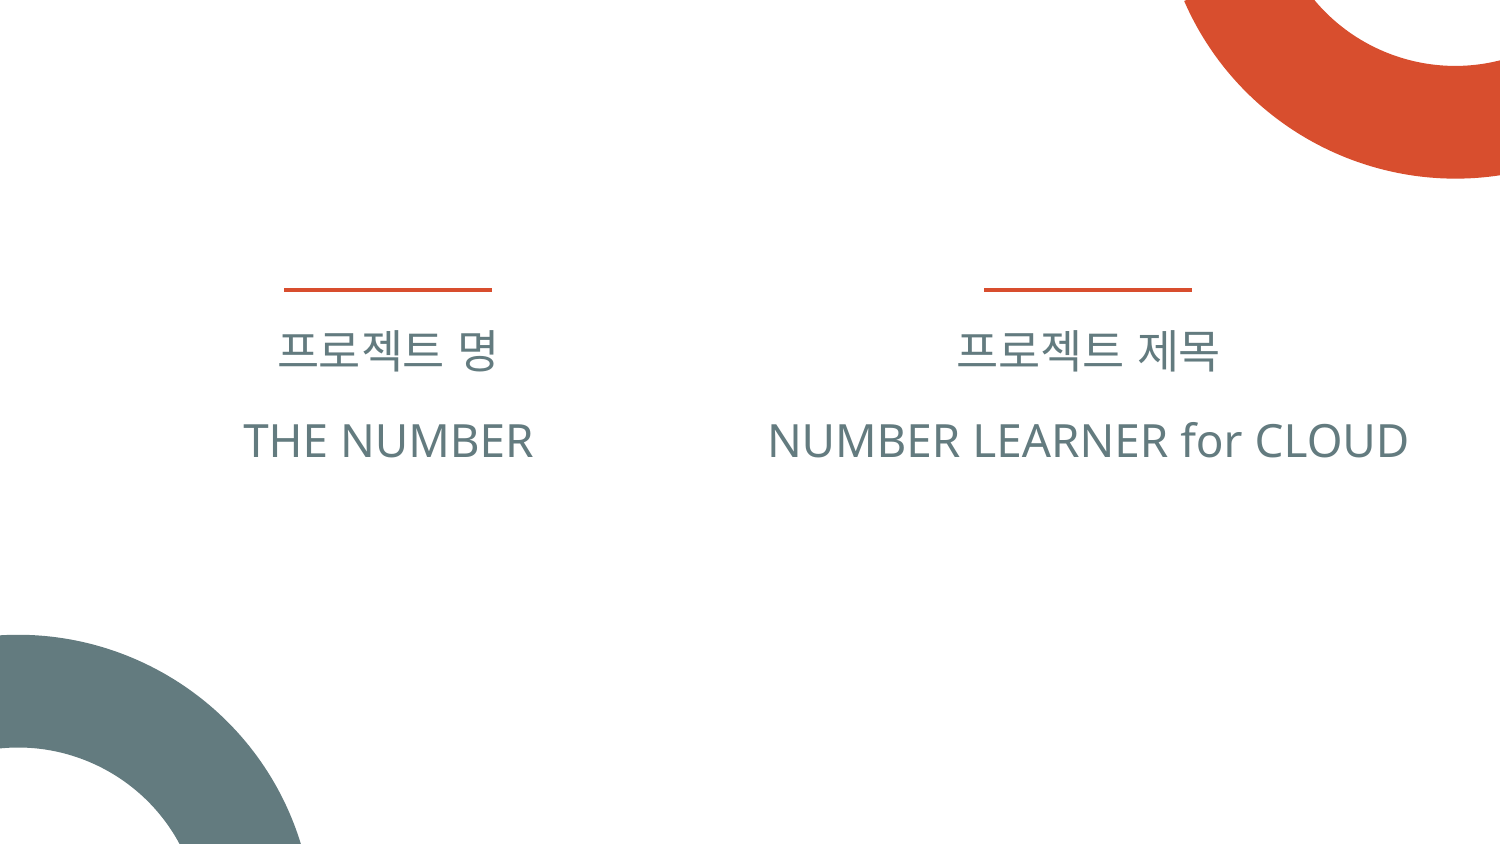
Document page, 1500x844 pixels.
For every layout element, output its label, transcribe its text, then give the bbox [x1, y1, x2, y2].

subtitle 프로젝트 명 THE NUMBER [0, 307, 699, 502]
text_box [284, 288, 492, 293]
text_box 프로젝트 제목 NUMBER LEARNER for CLOUD [699, 307, 1478, 502]
text_box [984, 288, 1192, 293]
